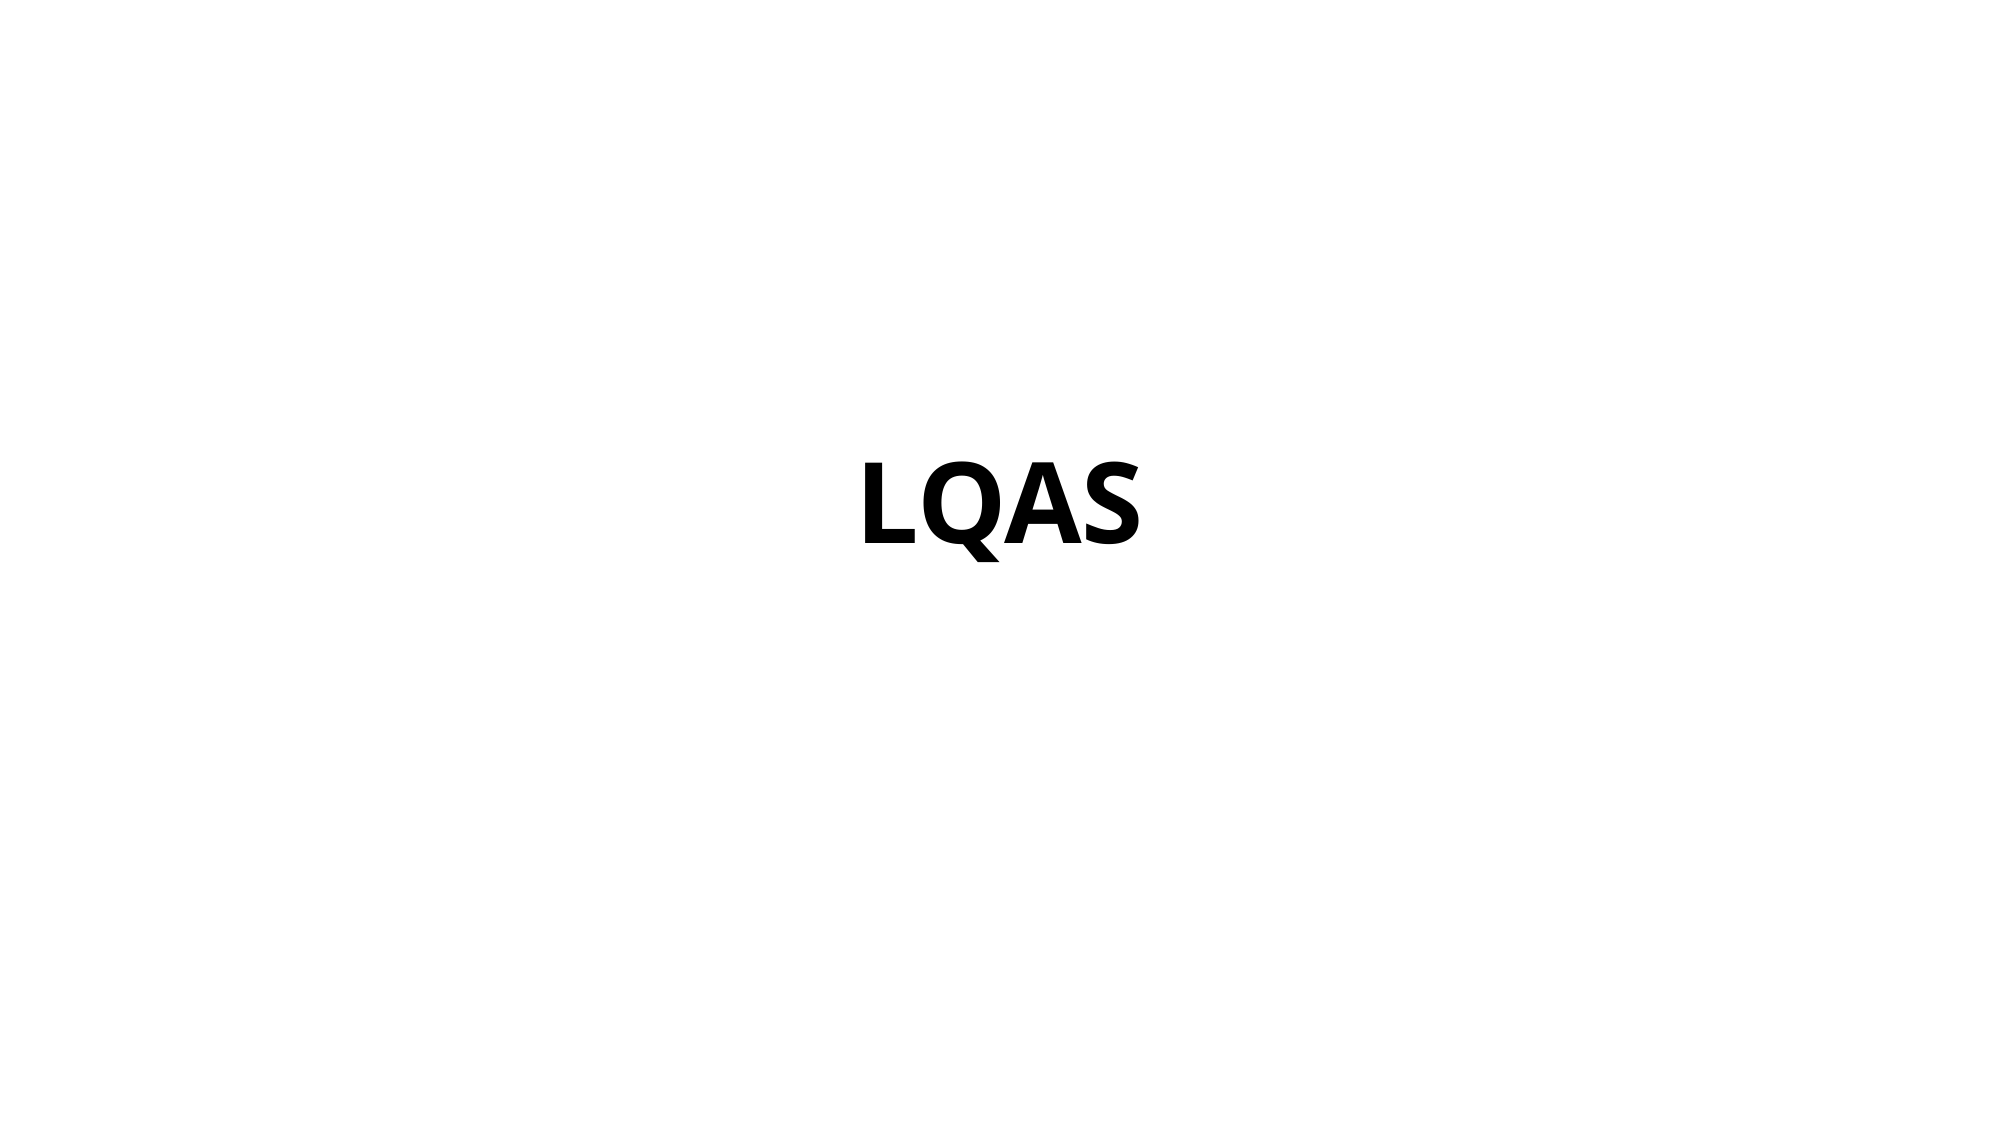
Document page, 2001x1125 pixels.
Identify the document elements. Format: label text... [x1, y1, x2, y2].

title LQAS [249, 184, 1750, 576]
